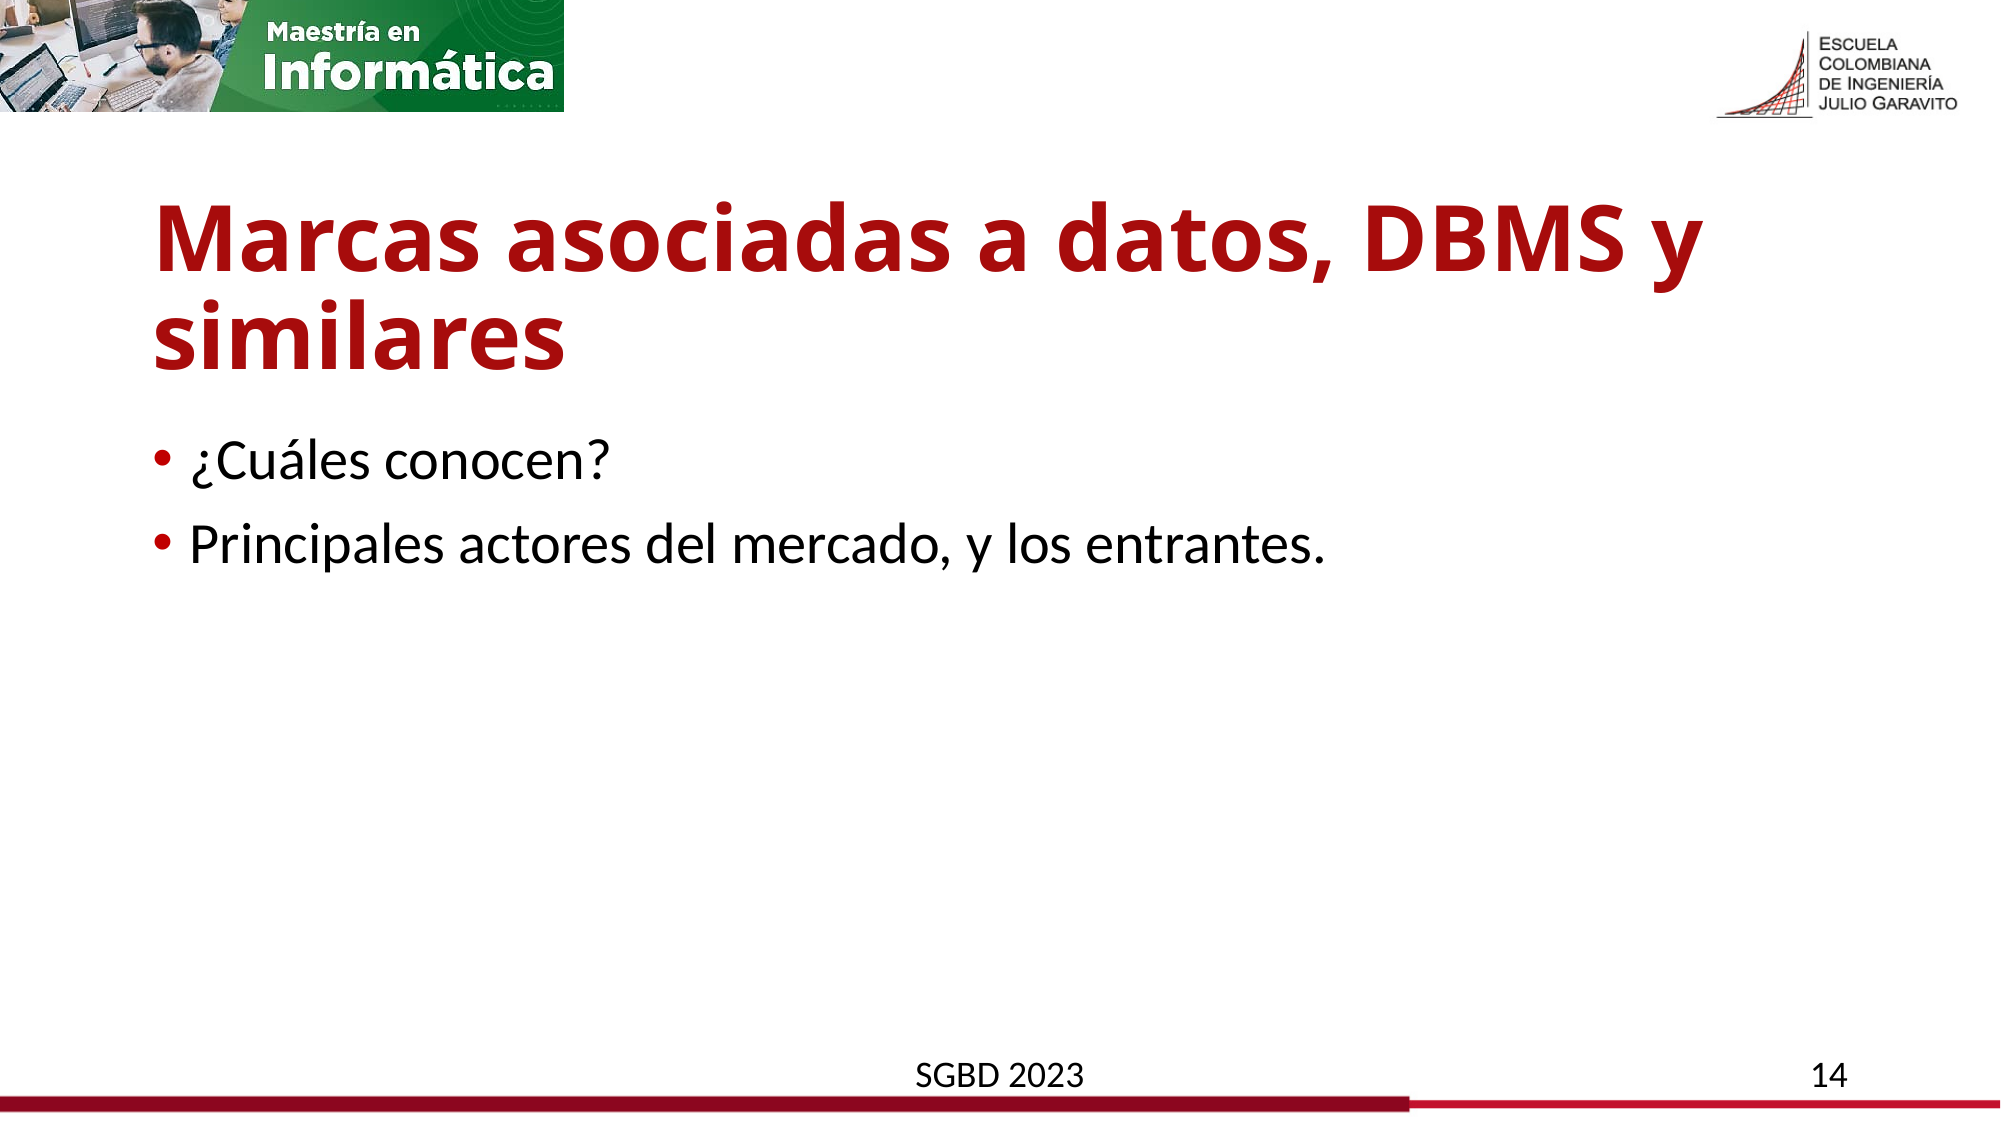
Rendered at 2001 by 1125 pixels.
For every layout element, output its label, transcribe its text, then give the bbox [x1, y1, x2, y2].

picture [0, 0, 2001, 1125]
list ¿Cuáles conocen? Principales actores del mercado, y los entrantes. [137, 421, 1863, 1050]
slide_number 14 [1412, 1042, 1863, 1103]
title Marcas asociadas a datos, DBMS y similares [137, 182, 1863, 400]
footer SGBD 2023 [662, 1042, 1338, 1103]
